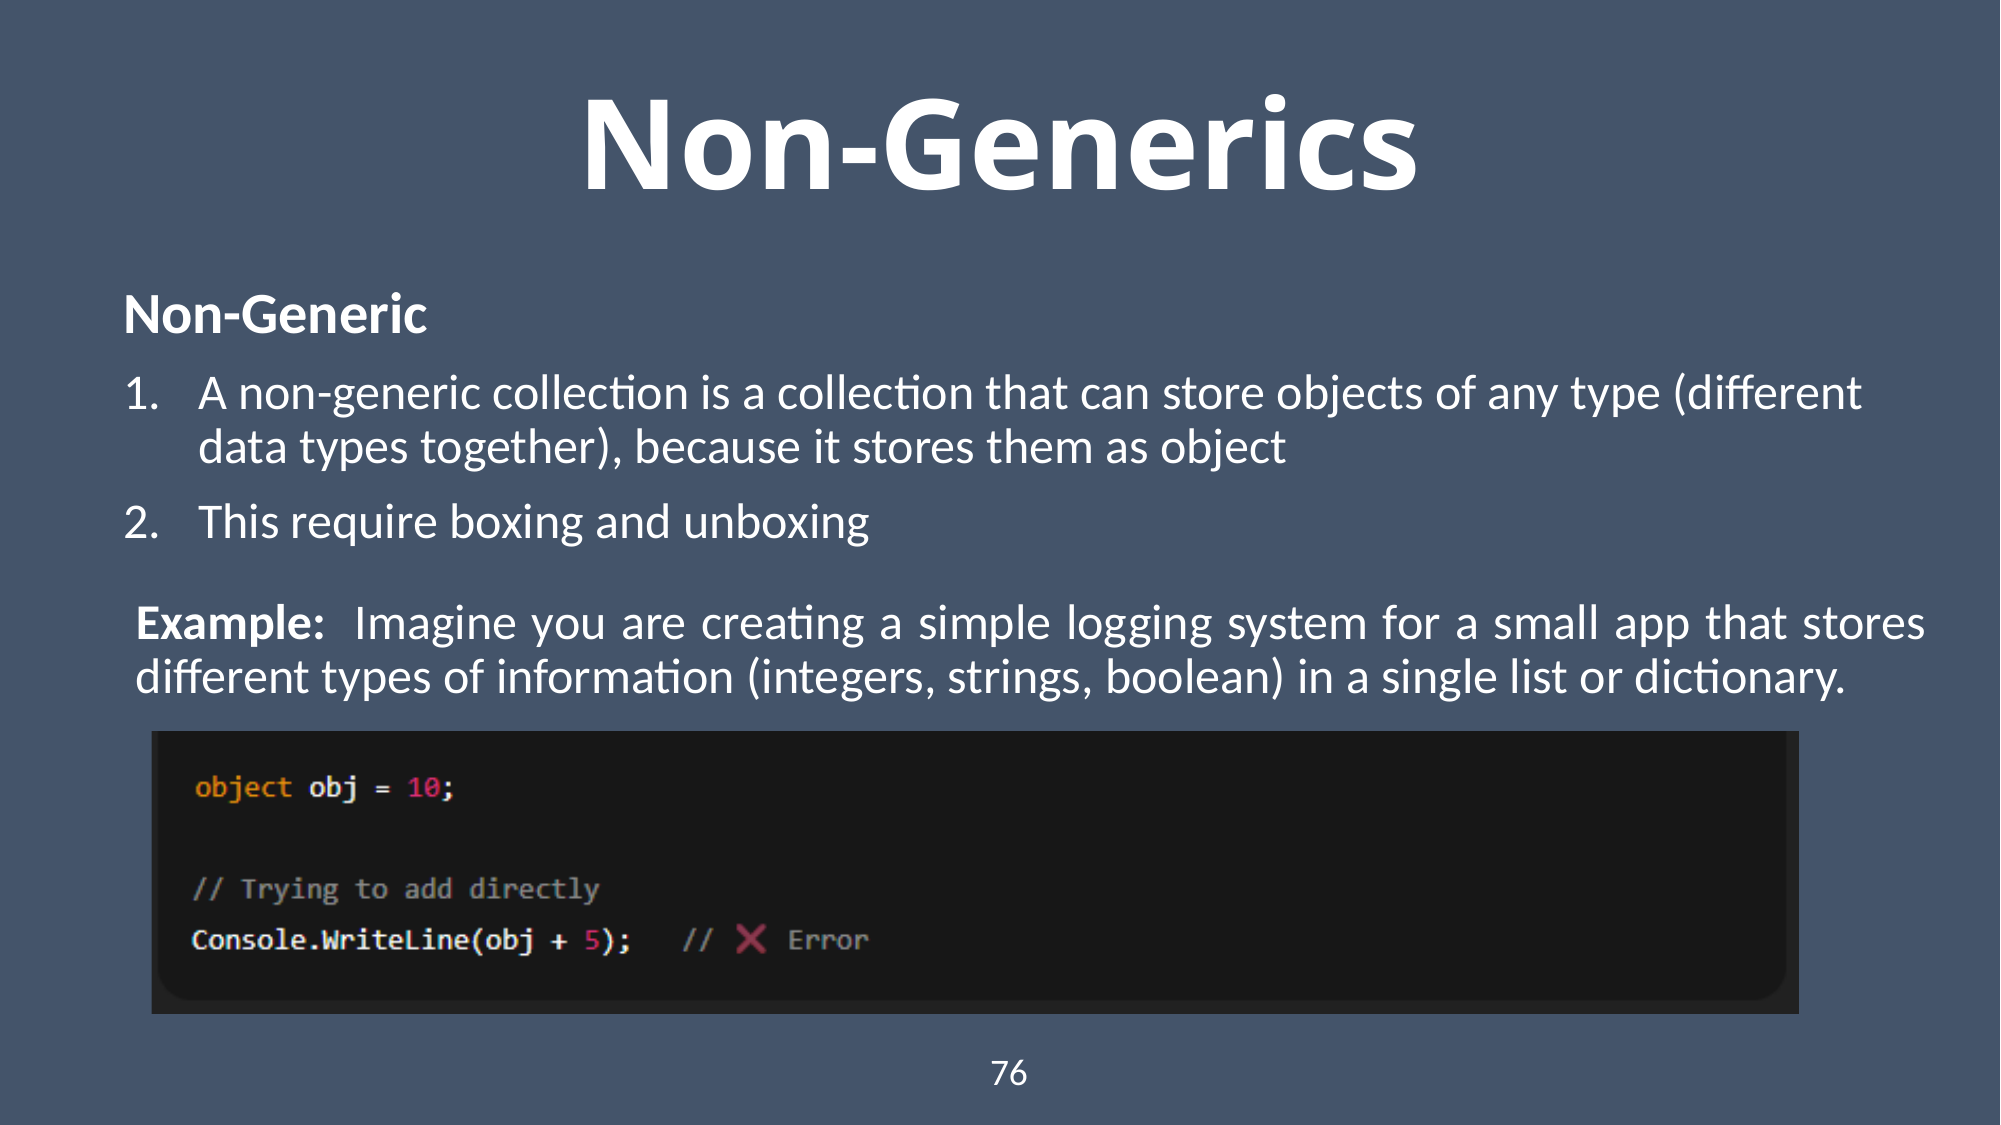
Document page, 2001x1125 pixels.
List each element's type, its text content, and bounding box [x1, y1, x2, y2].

title Non-Generics [170, 53, 1830, 224]
picture [151, 731, 1799, 1014]
subtitle Non-Generic A non-generic collection is a collection that can store objects of any type (different data types together), because it stores them as object This require boxing and unboxing [108, 275, 1942, 567]
text_box 76 [975, 1040, 1050, 1101]
text_box Example: Imagine you are creating a simple logging system for a small app that stores different types of information (integers, strings, boolean) in a single list or dictionary. [120, 589, 1942, 850]
